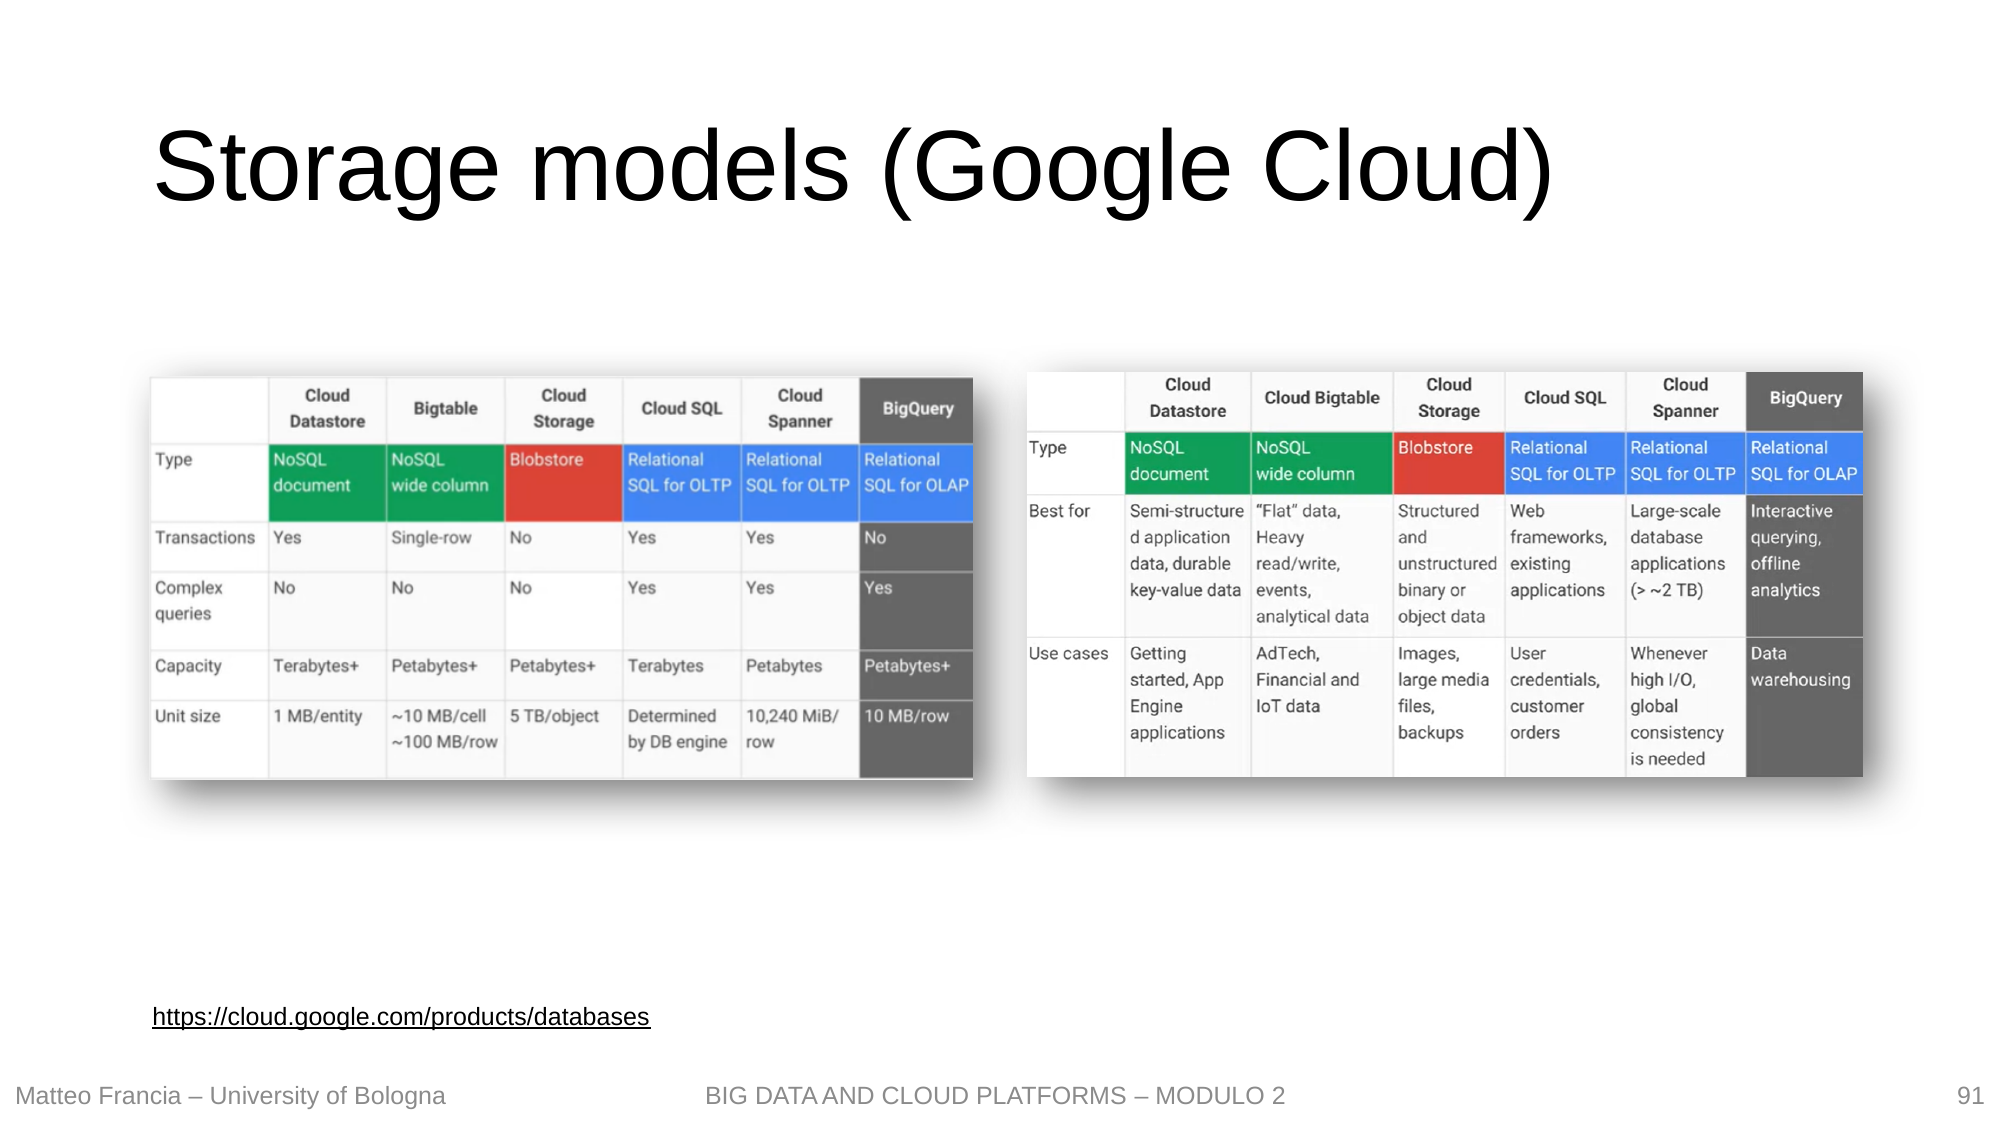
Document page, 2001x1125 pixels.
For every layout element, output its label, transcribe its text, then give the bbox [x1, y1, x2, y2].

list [149, 376, 973, 780]
picture [1027, 372, 1863, 777]
slide_number 91 [1550, 1065, 2000, 1125]
title Storage models (Google Cloud) [137, 59, 1863, 278]
list https://cloud.google.com/products/databases [137, 992, 1863, 1043]
footer Matteo Francia – University of Bologna [0, 1065, 466, 1125]
